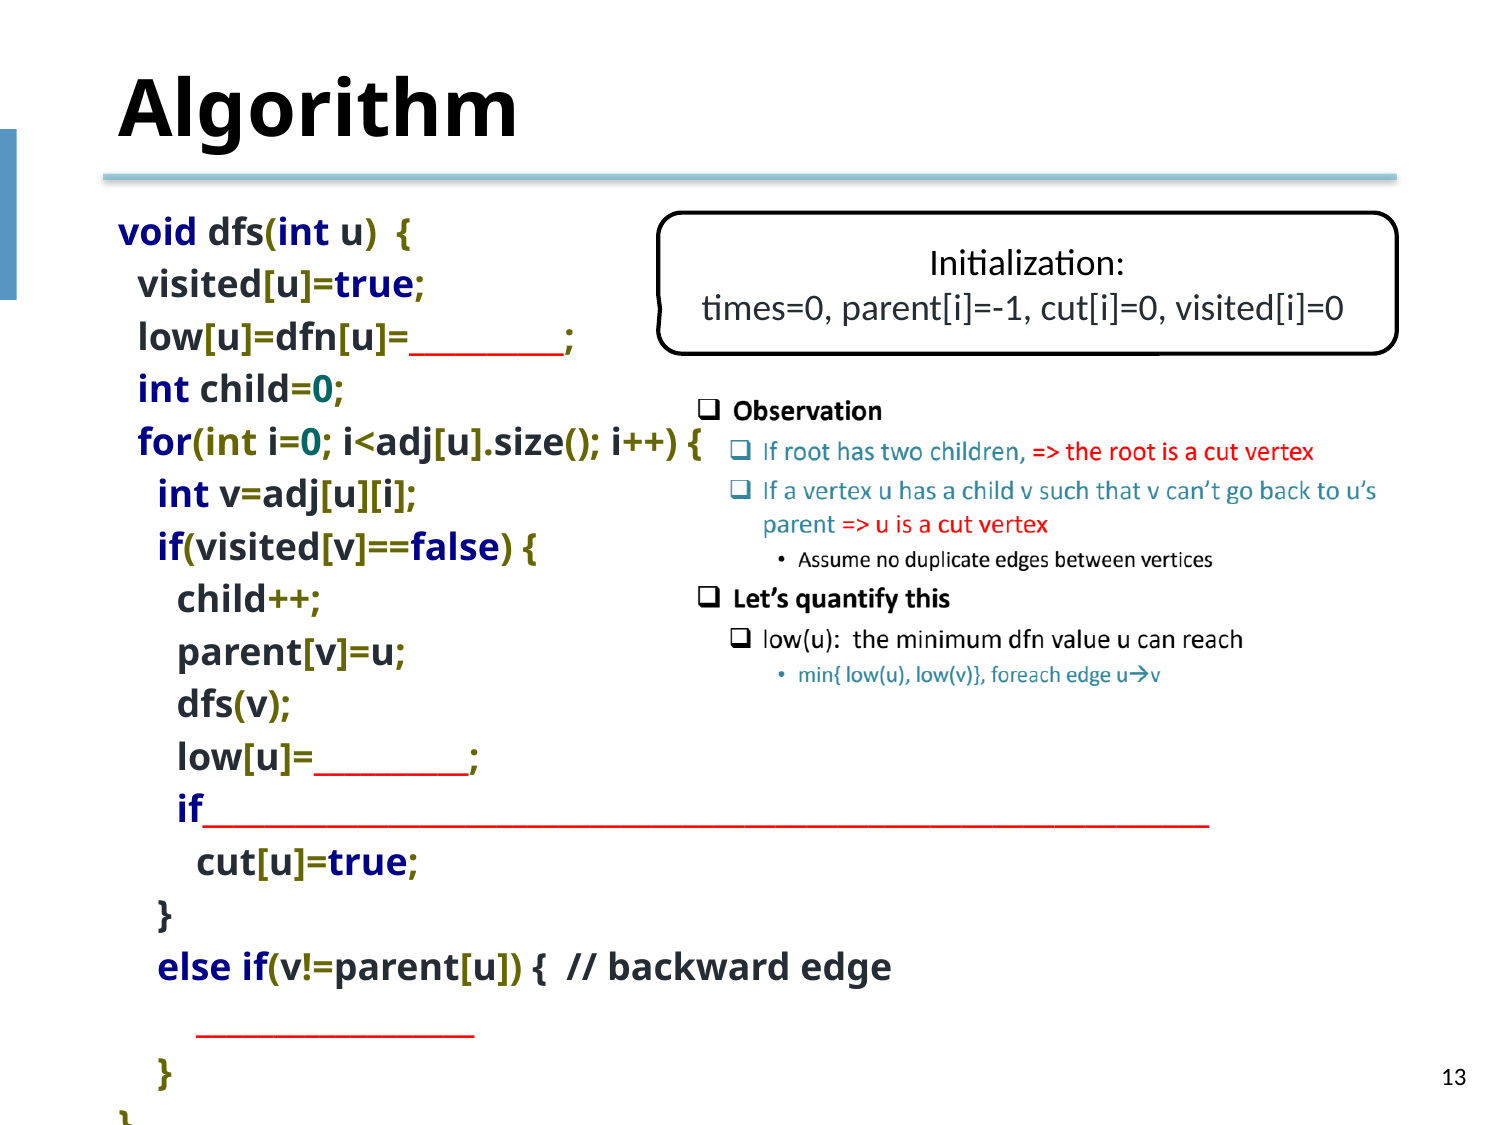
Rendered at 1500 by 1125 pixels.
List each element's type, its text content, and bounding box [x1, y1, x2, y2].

slide_number 13 [1460, 1045, 1482, 1106]
list void dfs(int u) { visited[u]=true; low[u]=dfn[u]=__________; int child=0; for(int i=0; i<adj[u].size(); i++) { int v=adj[u][i]; if(visited[v]==false) { child++; parent[v]=u; dfs(v); low[u]=__________; if_________________________________________________________________ cut[u]=true; } else if(v!=parent[u]) { // backward edge __________________ } } [103, 200, 1460, 1125]
text_box Initialization: times=0, parent[i]=-1, cut[i]=0, visited[i]=0 [656, 210, 1399, 356]
picture [678, 381, 1398, 804]
title Algorithm [103, 25, 1397, 185]
